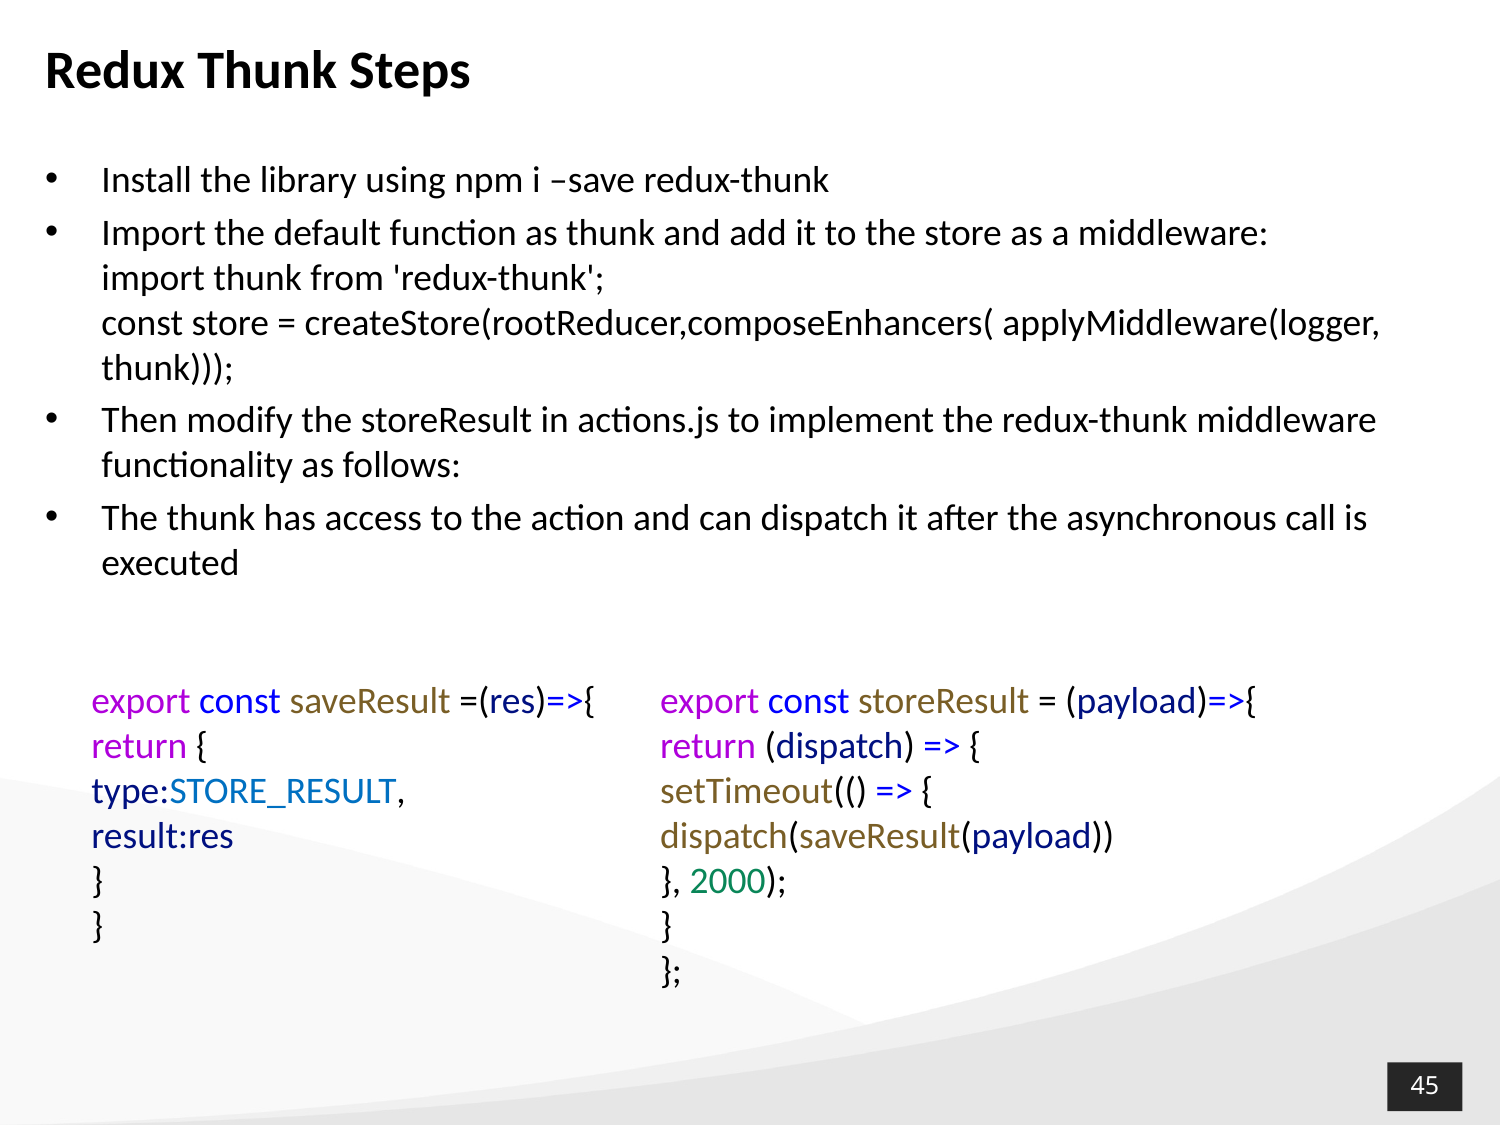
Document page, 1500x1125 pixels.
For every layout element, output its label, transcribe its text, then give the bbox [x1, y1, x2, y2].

text_box export const storeResult = (payload)=>{ return (dispatch) => { setTimeout(() => { dispatch(saveResult(payload)) }, 2000); } }; [645, 668, 1396, 999]
text_box export const saveResult =(res)=>{ return { type:STORE_RESULT, result:res } } [76, 668, 644, 954]
picture [0, 0, 1500, 1125]
list Install the library using npm i –save redux-thunk Import the default function as thunk and add it to the store as a middleware: import thunk from 'redux-thunk'; const store = createStore(rootReducer,composeEnhancers( applyMiddleware(logger, thunk))); Then modify the storeResult in actions.js to implement the redux-thunk middleware functionality as follows: The thunk has access to the action and can dispatch it after the asynchronous call is executed [29, 147, 1478, 1012]
title Redux Thunk Steps [29, 21, 1478, 114]
